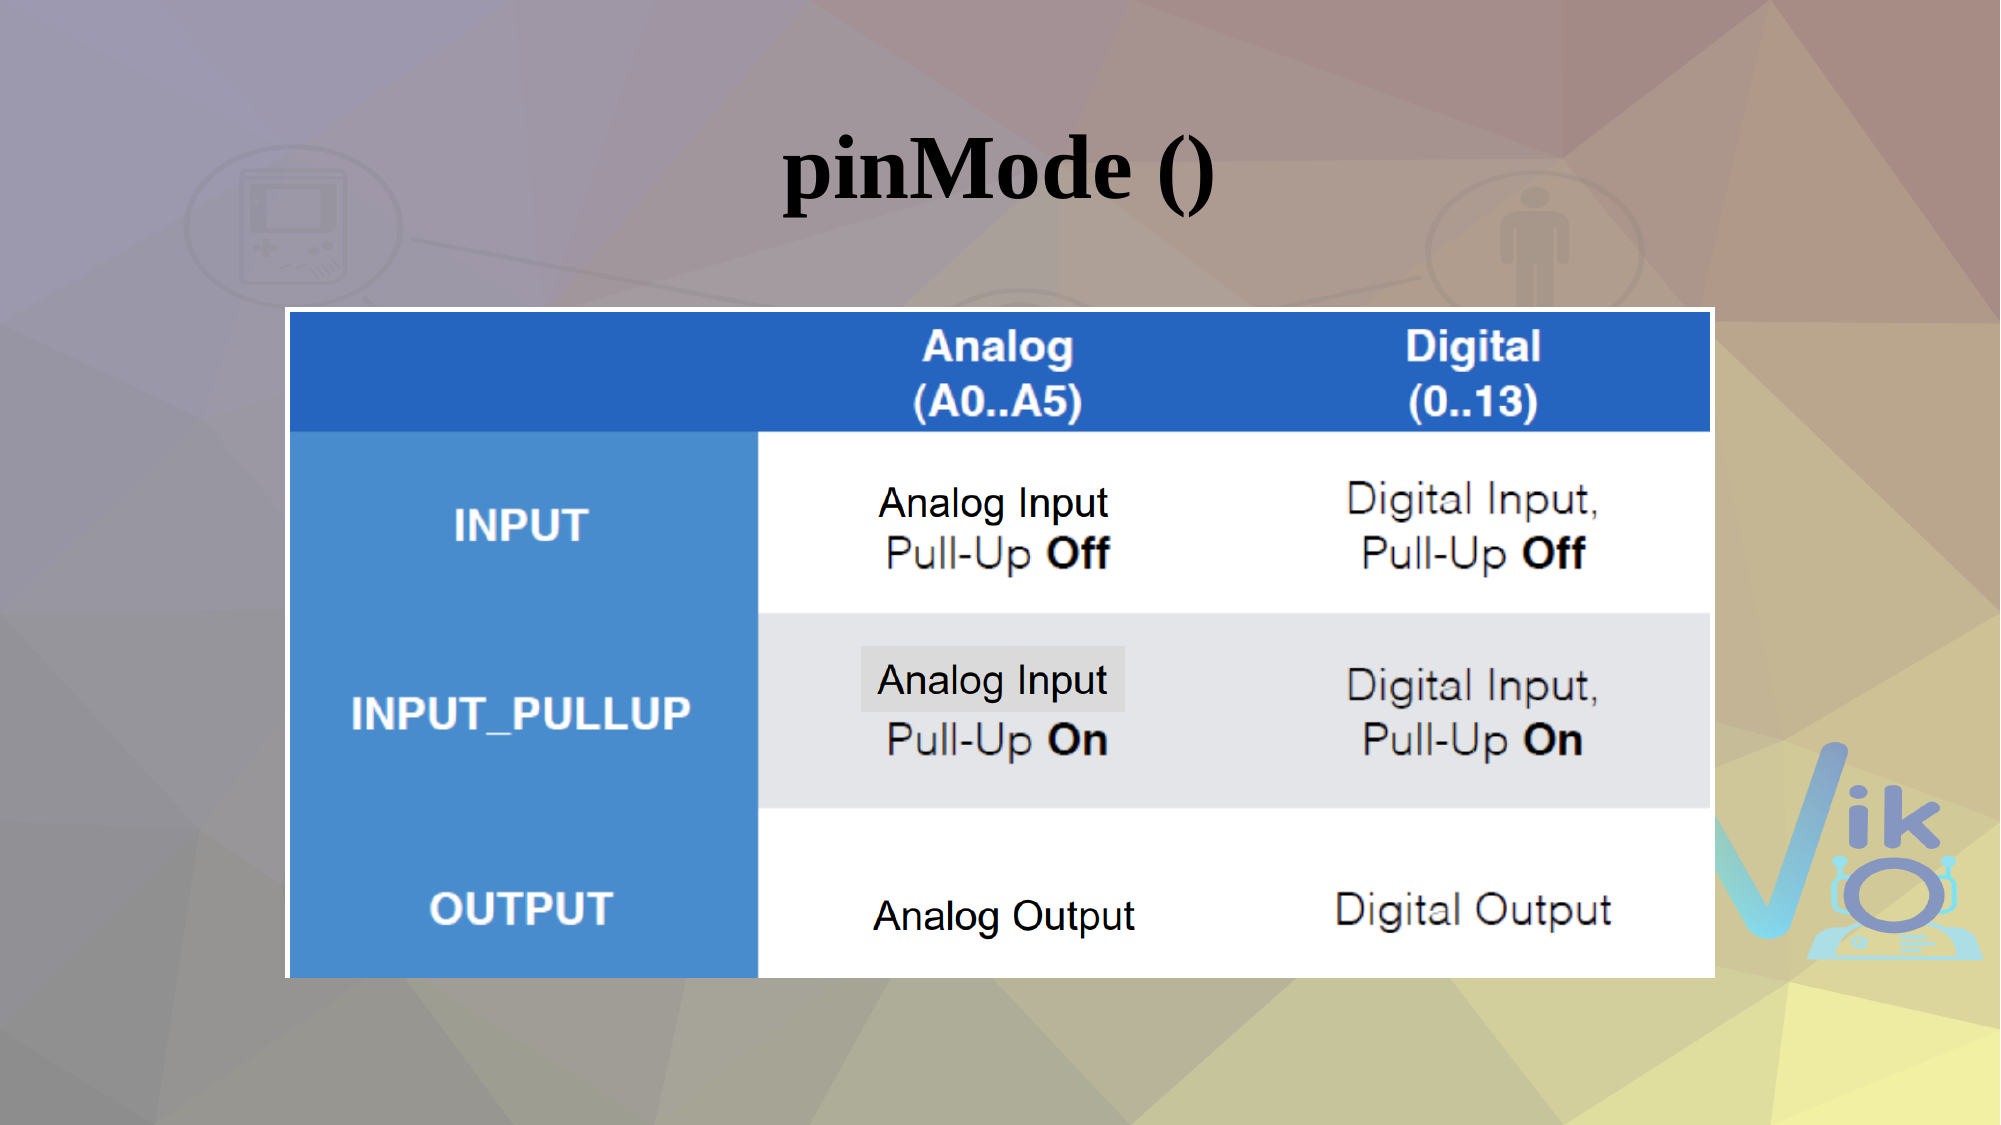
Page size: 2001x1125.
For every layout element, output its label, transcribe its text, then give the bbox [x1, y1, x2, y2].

picture [285, 307, 1715, 978]
title pinMode () [137, 59, 1863, 278]
